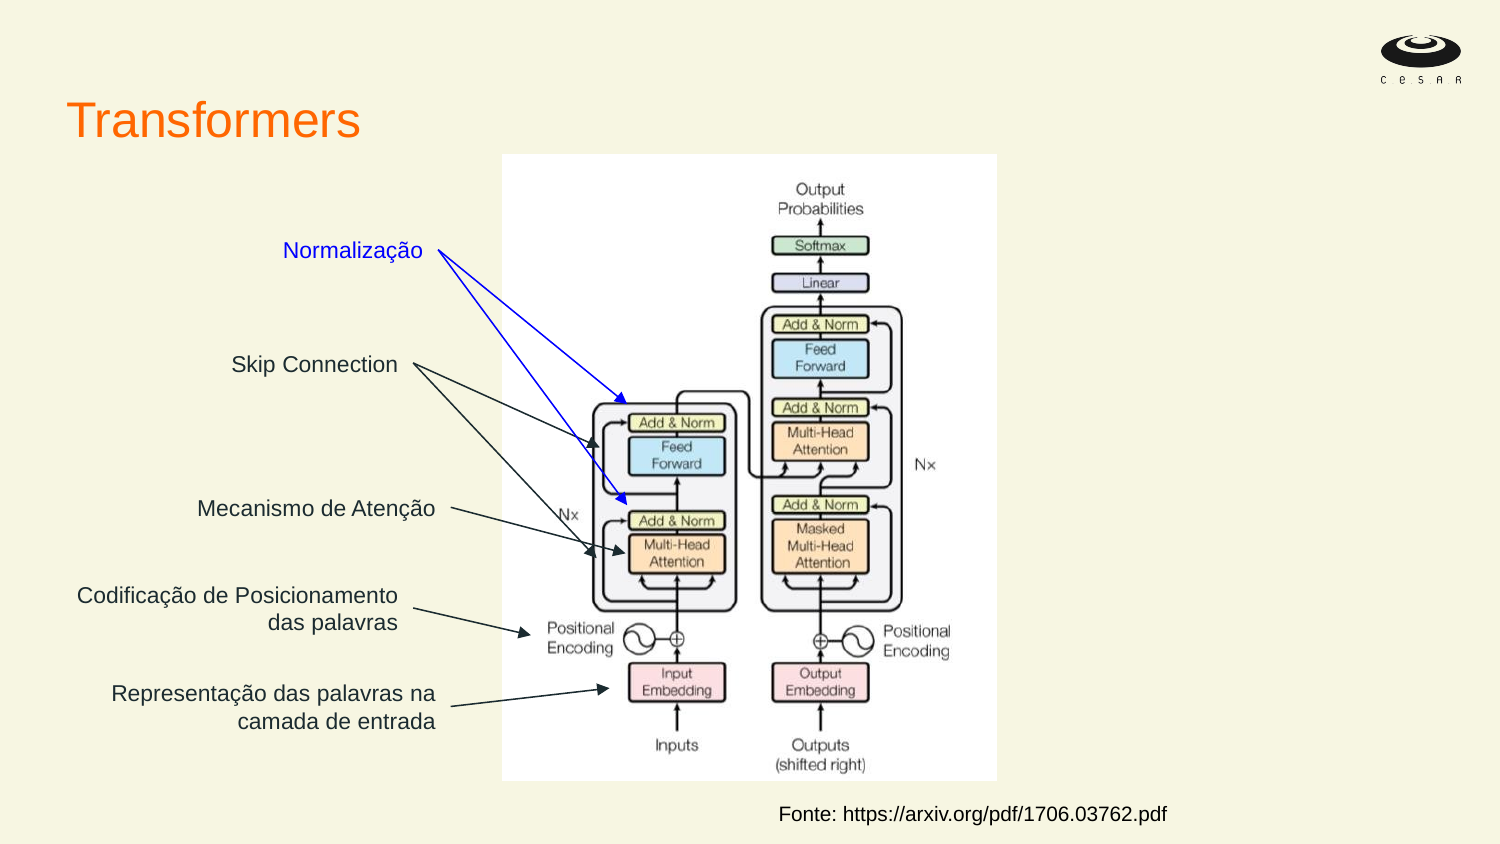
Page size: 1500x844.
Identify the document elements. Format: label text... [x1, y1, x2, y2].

text_box Skip Connection [42, 335, 414, 391]
picture [502, 153, 998, 782]
text_box Codificação de Posicionamento das palavras [42, 565, 414, 651]
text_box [602, 513, 626, 554]
text_box Representação das palavras na camada de entrada [80, 664, 451, 749]
text_box Mecanismo de Atenção [80, 479, 407, 535]
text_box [437, 250, 628, 506]
text_box Normalização [67, 222, 439, 278]
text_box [412, 456, 597, 559]
title Transformers [51, 72, 1449, 167]
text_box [450, 687, 610, 708]
text_box Fonte: https://arxiv.org/pdf/1706.03762.pdf [763, 788, 1449, 839]
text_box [412, 364, 432, 448]
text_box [412, 608, 532, 636]
picture [1381, 35, 1461, 84]
